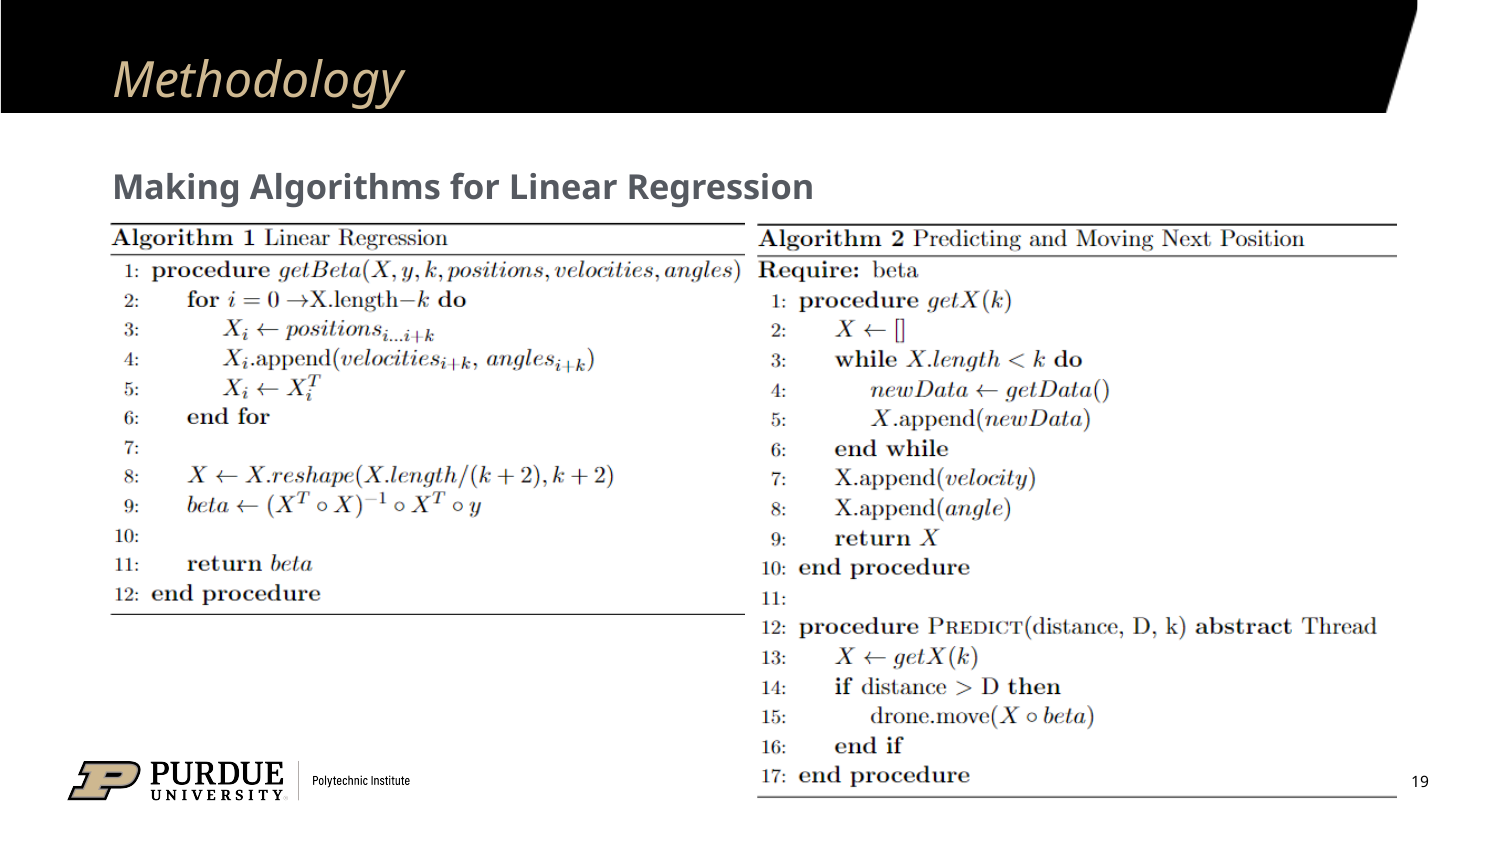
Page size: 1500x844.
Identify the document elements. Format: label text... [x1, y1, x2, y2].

slide_number 19 [1397, 760, 1451, 806]
subtitle Making Algorithms for Linear Regression [112, 165, 1391, 208]
picture [105, 207, 1397, 807]
title Methodology [109, 51, 1393, 112]
picture [67, 759, 478, 803]
